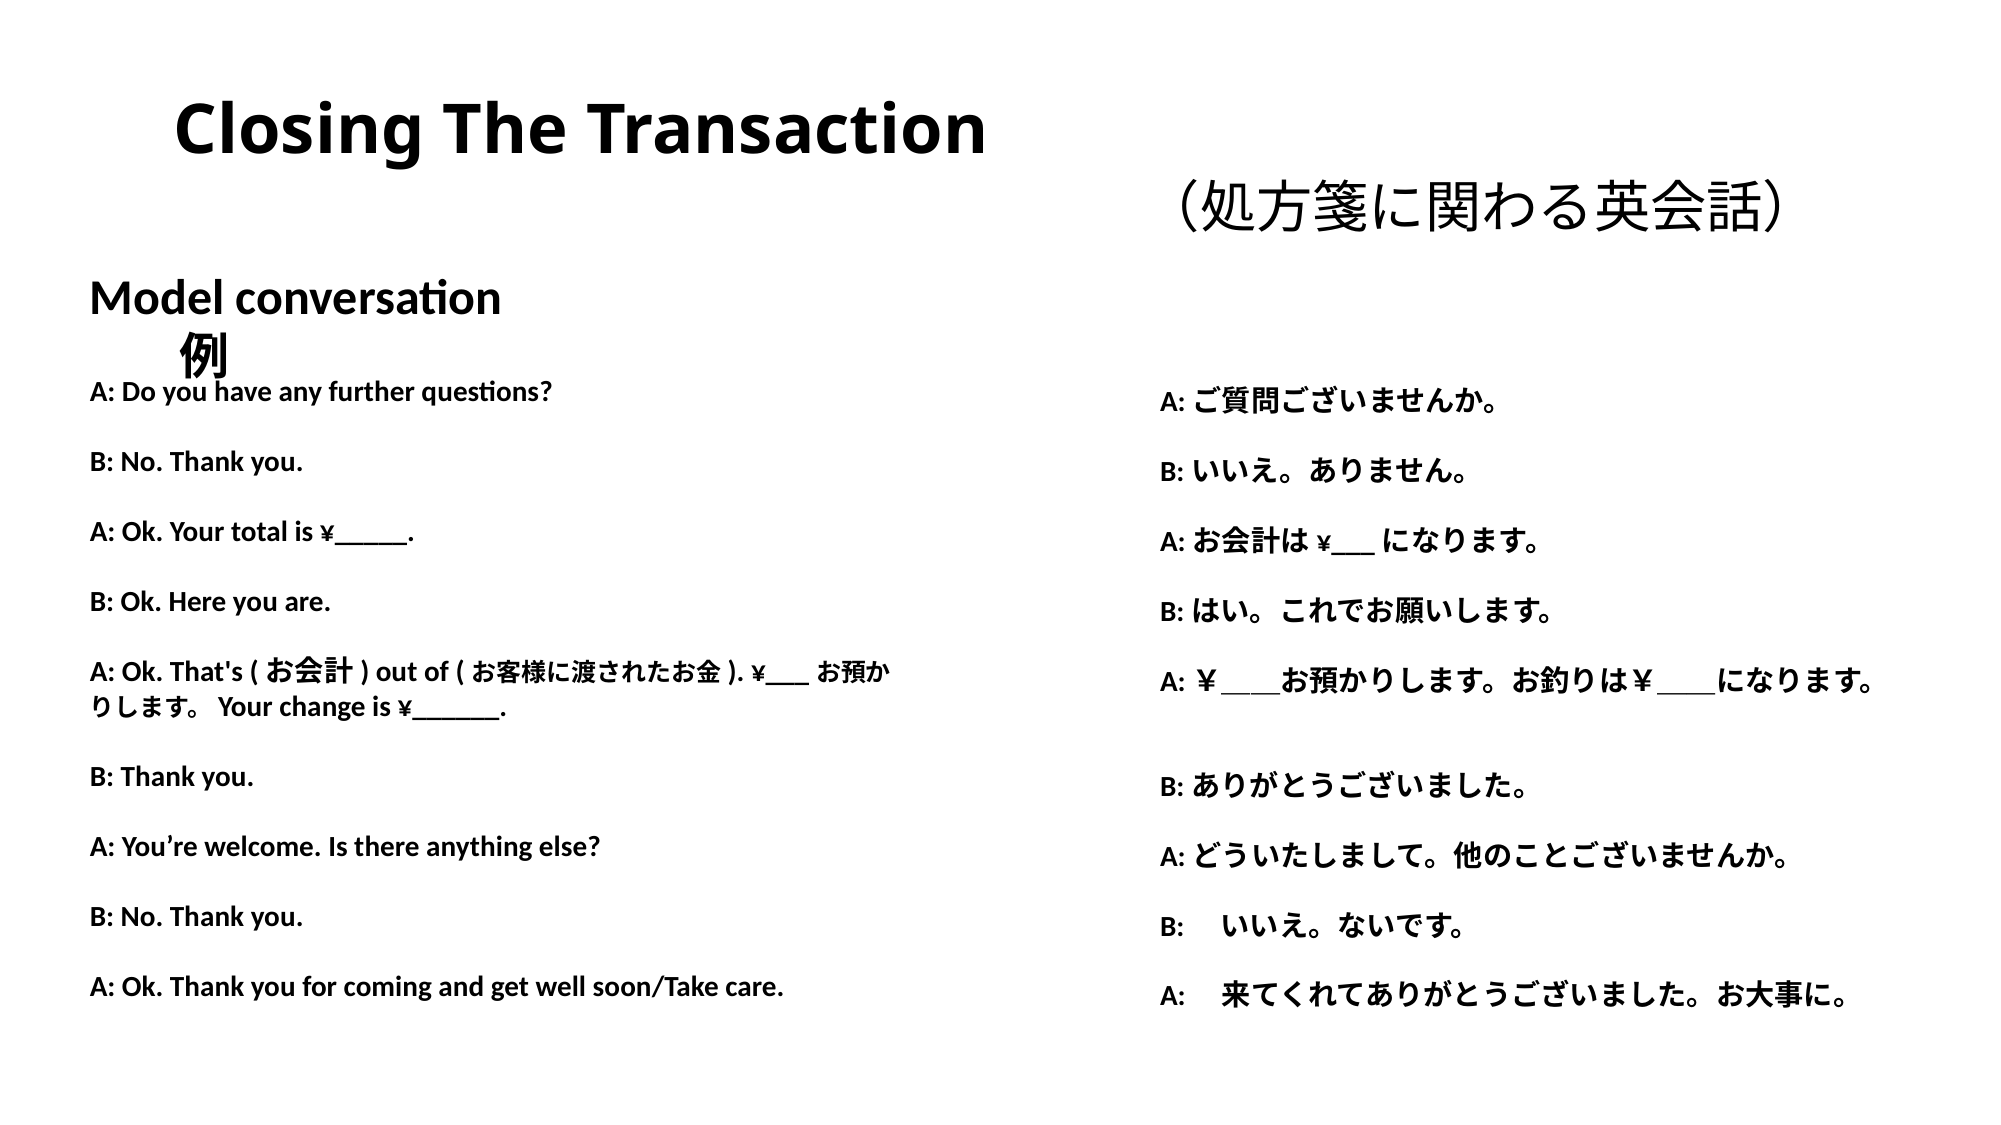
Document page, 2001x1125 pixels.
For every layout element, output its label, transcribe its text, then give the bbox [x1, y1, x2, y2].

text_box Model conversation 例 [75, 257, 1882, 437]
text_box A:ご質問ございませんか。 B:いいえ。ありません。 A:お会計は¥___になります。 B:はい。これでお願いします。 A:￥＿＿お預かりします。お釣りは￥＿＿になります。 B:ありがとうございました。 A:どういたしまして。他のことございませんか。 B: いいえ。ないです。 A: 来てくれてありがとうございました。お大事に。 [1145, 340, 1943, 1019]
text_box A: Do you have any further questions? B: No. Thank you. A: Ok. Your total is ¥_____. B: Ok. Here you are. A: Ok. That's (お会計) out of (お客様に渡されたお金). ¥___お預かりします。Your change is ¥______. B: Thank you. A: You’re welcome. Is there anything else? B: No. Thank you. A: Ok. Thank you for coming and get well soon/Take care. [75, 340, 929, 1010]
title Closing The Transaction （処方箋に関わる英会話） [137, 59, 1863, 257]
